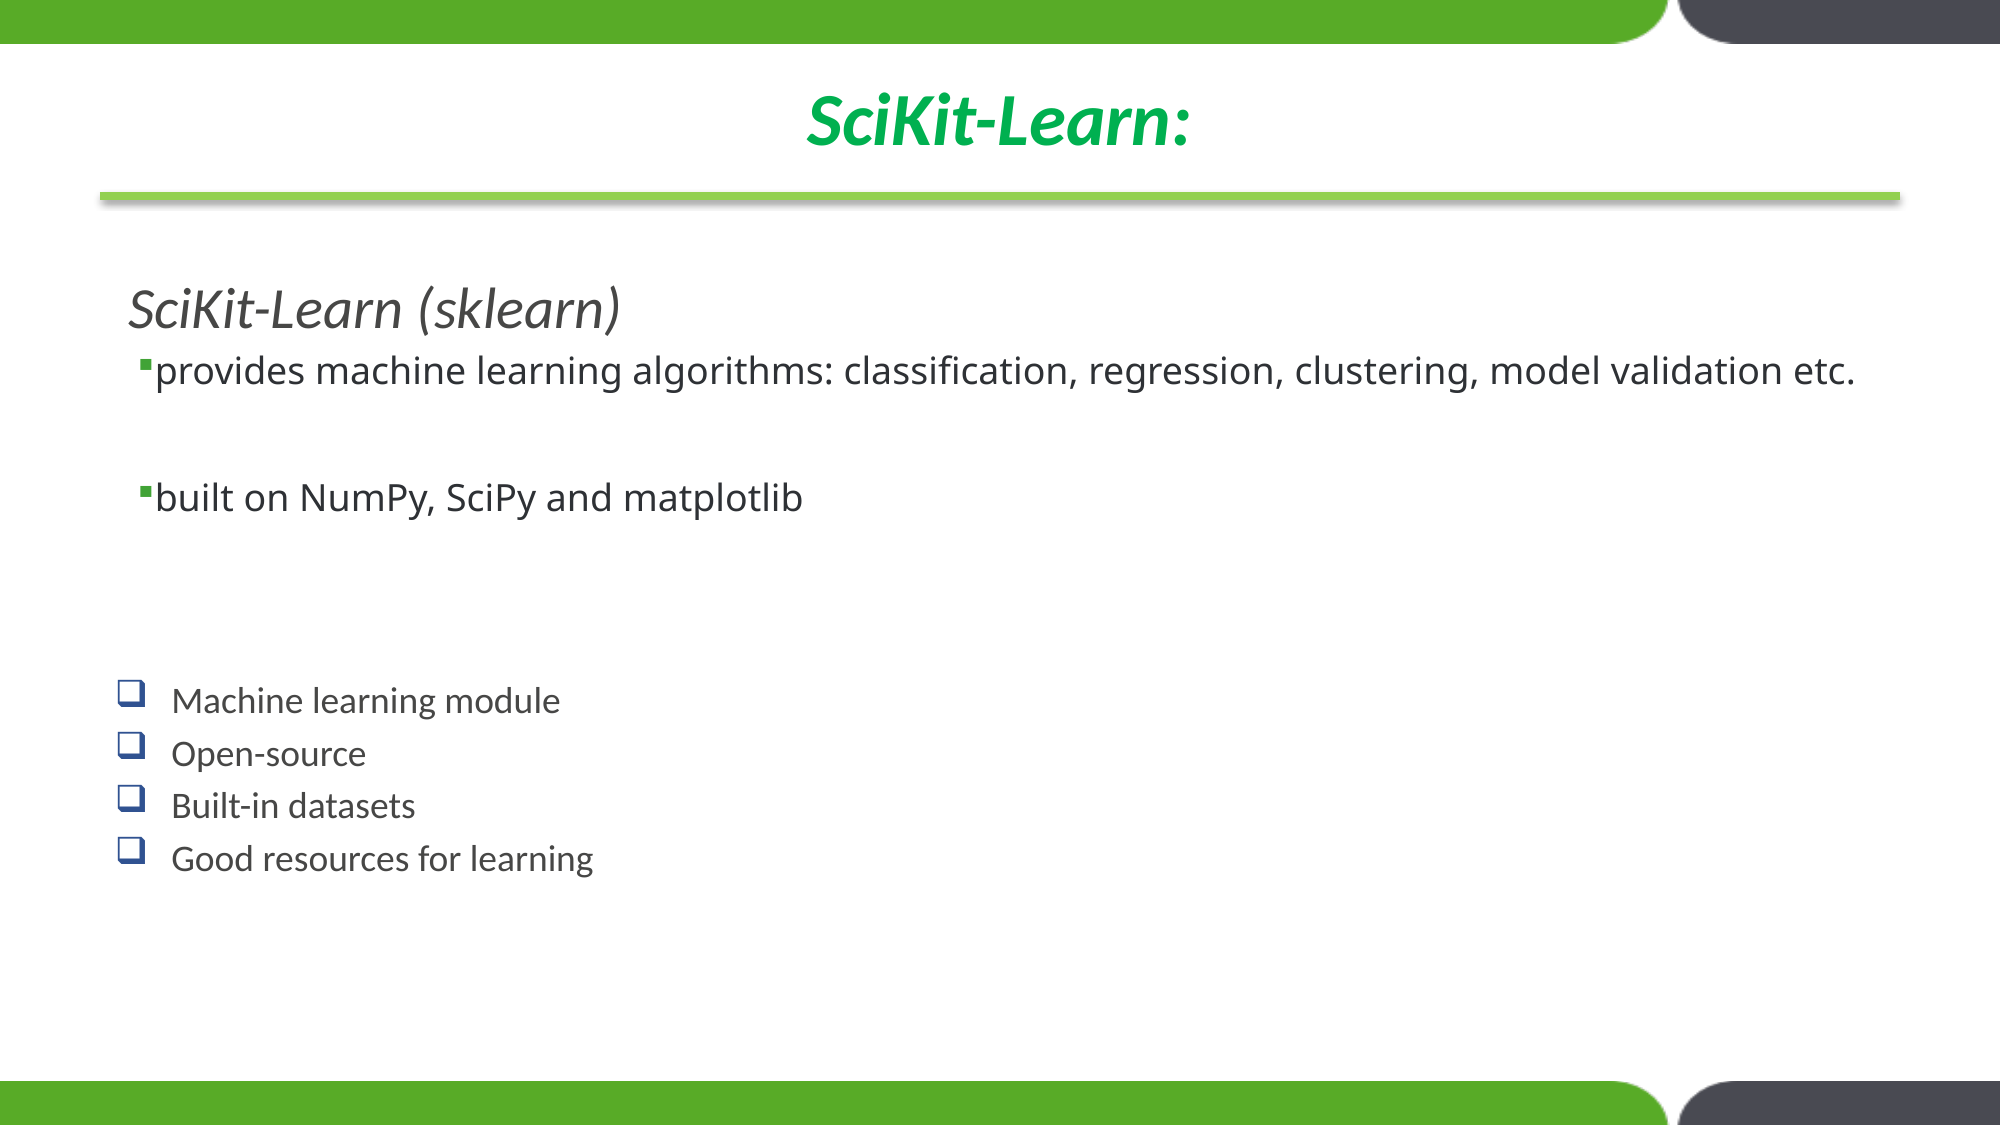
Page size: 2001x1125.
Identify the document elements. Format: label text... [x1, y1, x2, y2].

slide_number [1690, 1081, 2000, 1125]
list SciKit-Learn (sklearn) provides machine learning algorithms: classification, regression, clustering, model validation etc. built on NumPy, SciPy and matplotlib Machine learning module Open-source Built-in datasets Good resources for learning [99, 262, 1900, 1005]
title SciKit-Learn: [99, 50, 1900, 181]
